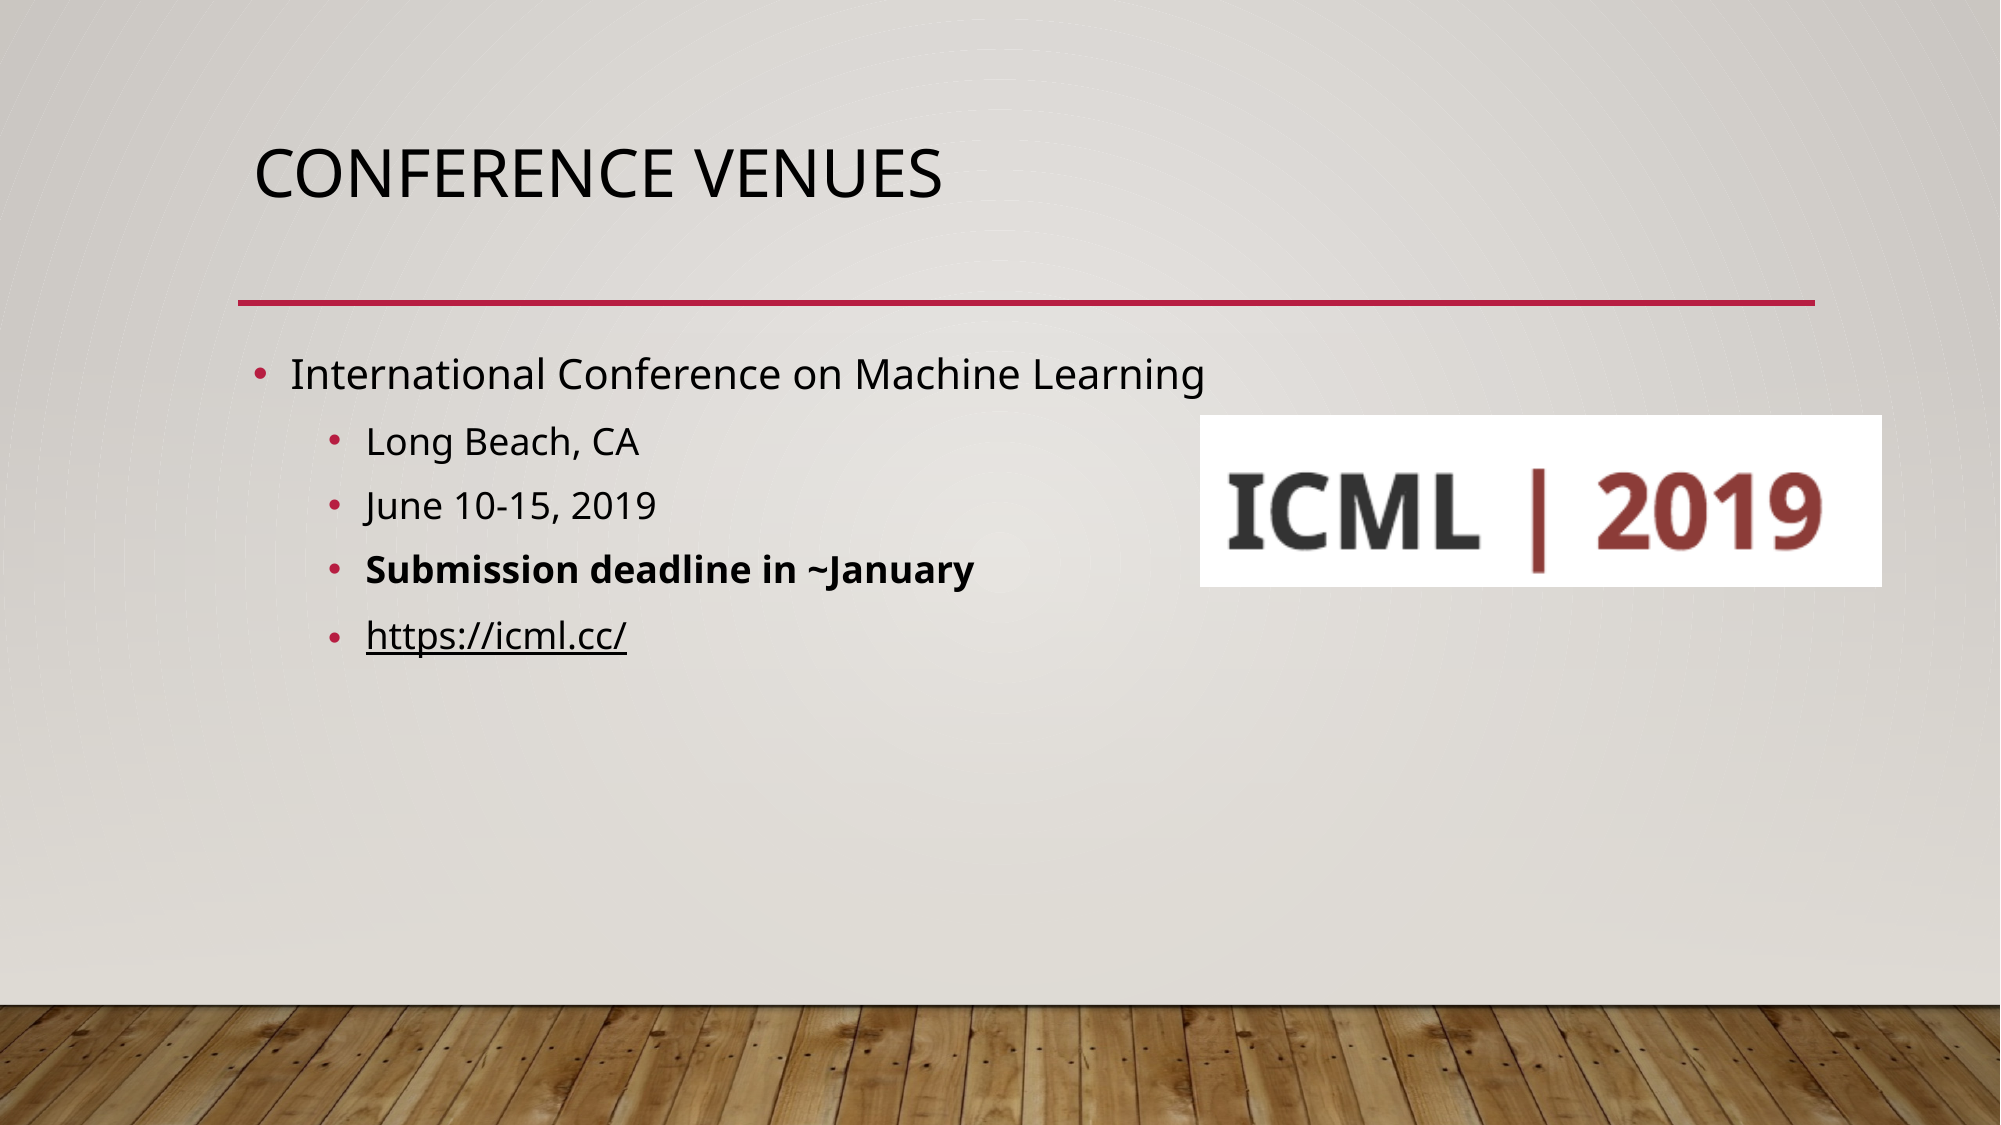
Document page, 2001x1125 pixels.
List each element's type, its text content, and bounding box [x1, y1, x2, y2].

title Conference Venues [238, 131, 1814, 305]
list International Conference on Machine Learning Long Beach, CA June 10-15, 2019 Submission deadline in ~January https://icml.cc/ [238, 330, 1814, 897]
picture [1200, 414, 1882, 587]
picture [0, 1005, 2000, 1125]
